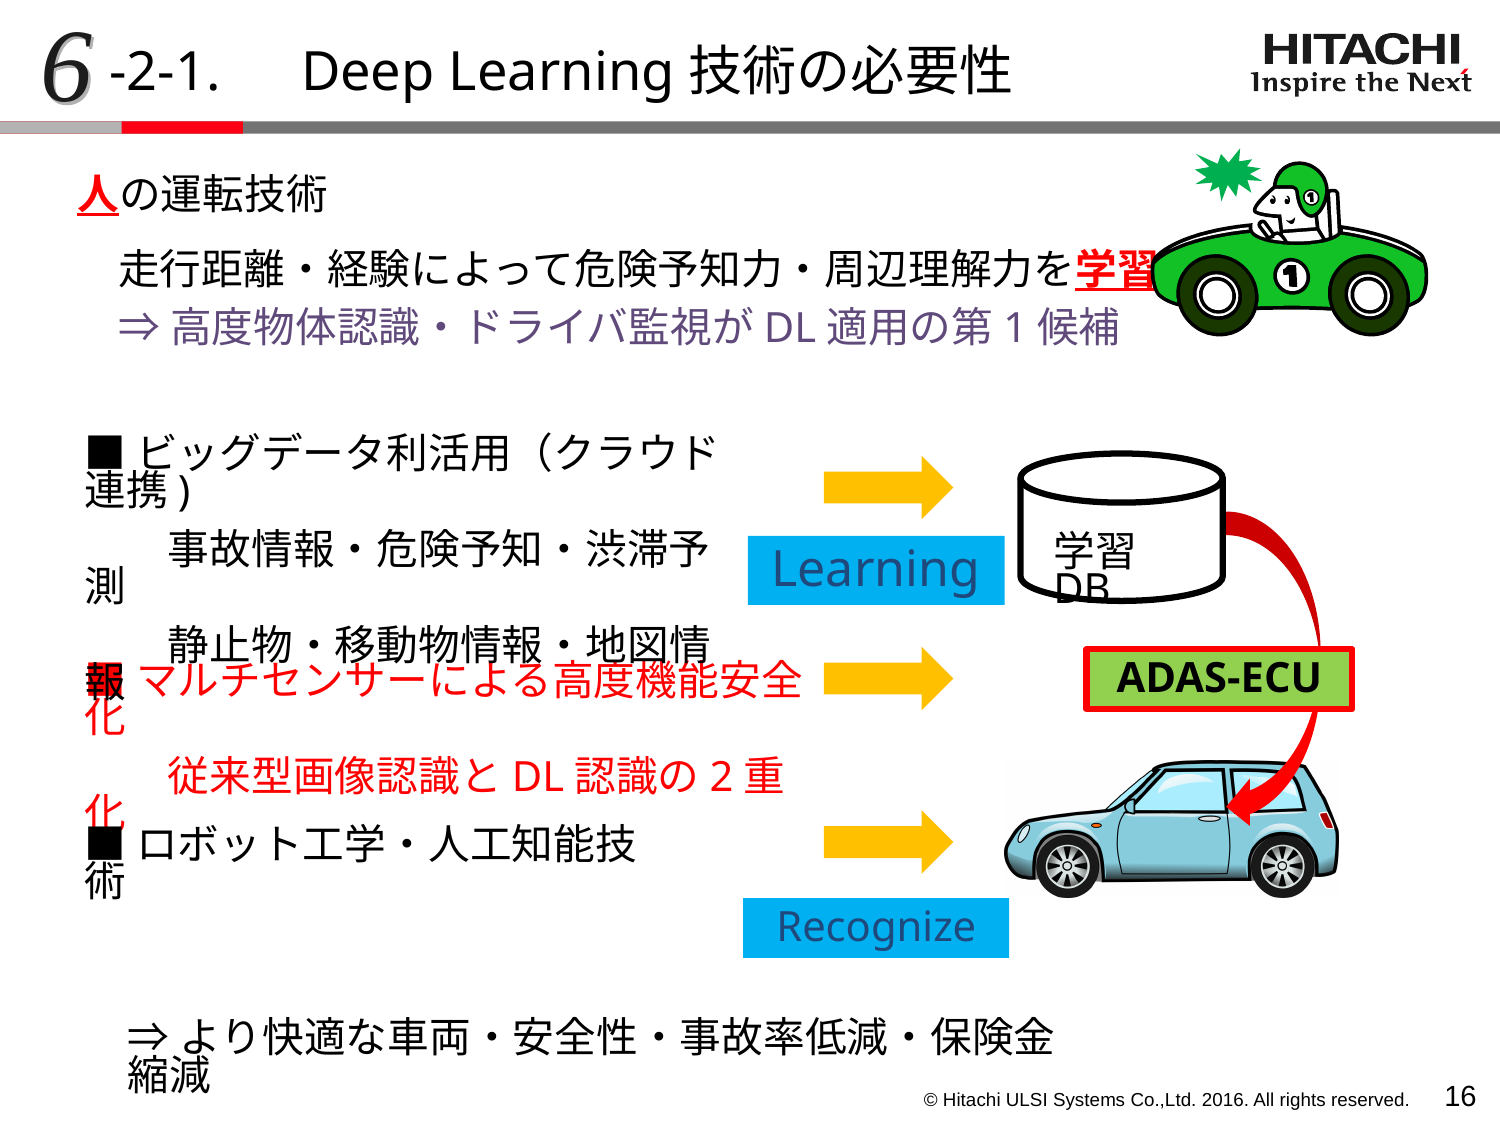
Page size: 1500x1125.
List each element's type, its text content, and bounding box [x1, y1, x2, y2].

text_box Learning [747, 535, 1005, 605]
text_box 走行距離・経験によって危険予知力・周辺理解力を学習 ⇒高度物体認識・ドライバ監視がDL適用の第1候補 [103, 247, 1239, 358]
picture [1149, 161, 1429, 337]
text_box [1289, 710, 1319, 758]
picture [1004, 759, 1339, 898]
text_box ⇒より快適な車両・安全性・事故率低減・保険金縮減 [113, 1015, 1107, 1106]
text_box [823, 646, 954, 711]
text_box -2-1. Deep Learning技術の必要性 [127, 36, 1280, 101]
text_box [1196, 153, 1208, 159]
text_box ■マルチセンサーによる高度機能安全化 従来型画像認識とDL認識の2重化 [69, 657, 840, 844]
text_box 学習DB [1038, 584, 1219, 619]
text_box ■ロボット工学・人工知能技術 [69, 821, 680, 912]
text_box ADAS-ECU [1086, 649, 1353, 710]
text_box [1020, 453, 1223, 601]
text_box [823, 810, 954, 874]
text_box ■ビッグデータ利活用（クラウド連携) 事故情報・危険予知・渋滞予測 静止物・移動物情報・地図情報 [69, 431, 748, 713]
text_box [823, 455, 954, 520]
text_box [1231, 148, 1241, 159]
text_box Recognize [743, 898, 1010, 958]
text_box [1219, 153, 1226, 159]
text_box 6 [31, 0, 125, 125]
slide_number 15 [1411, 1073, 1492, 1124]
text_box 人の運転技術 [62, 172, 368, 225]
